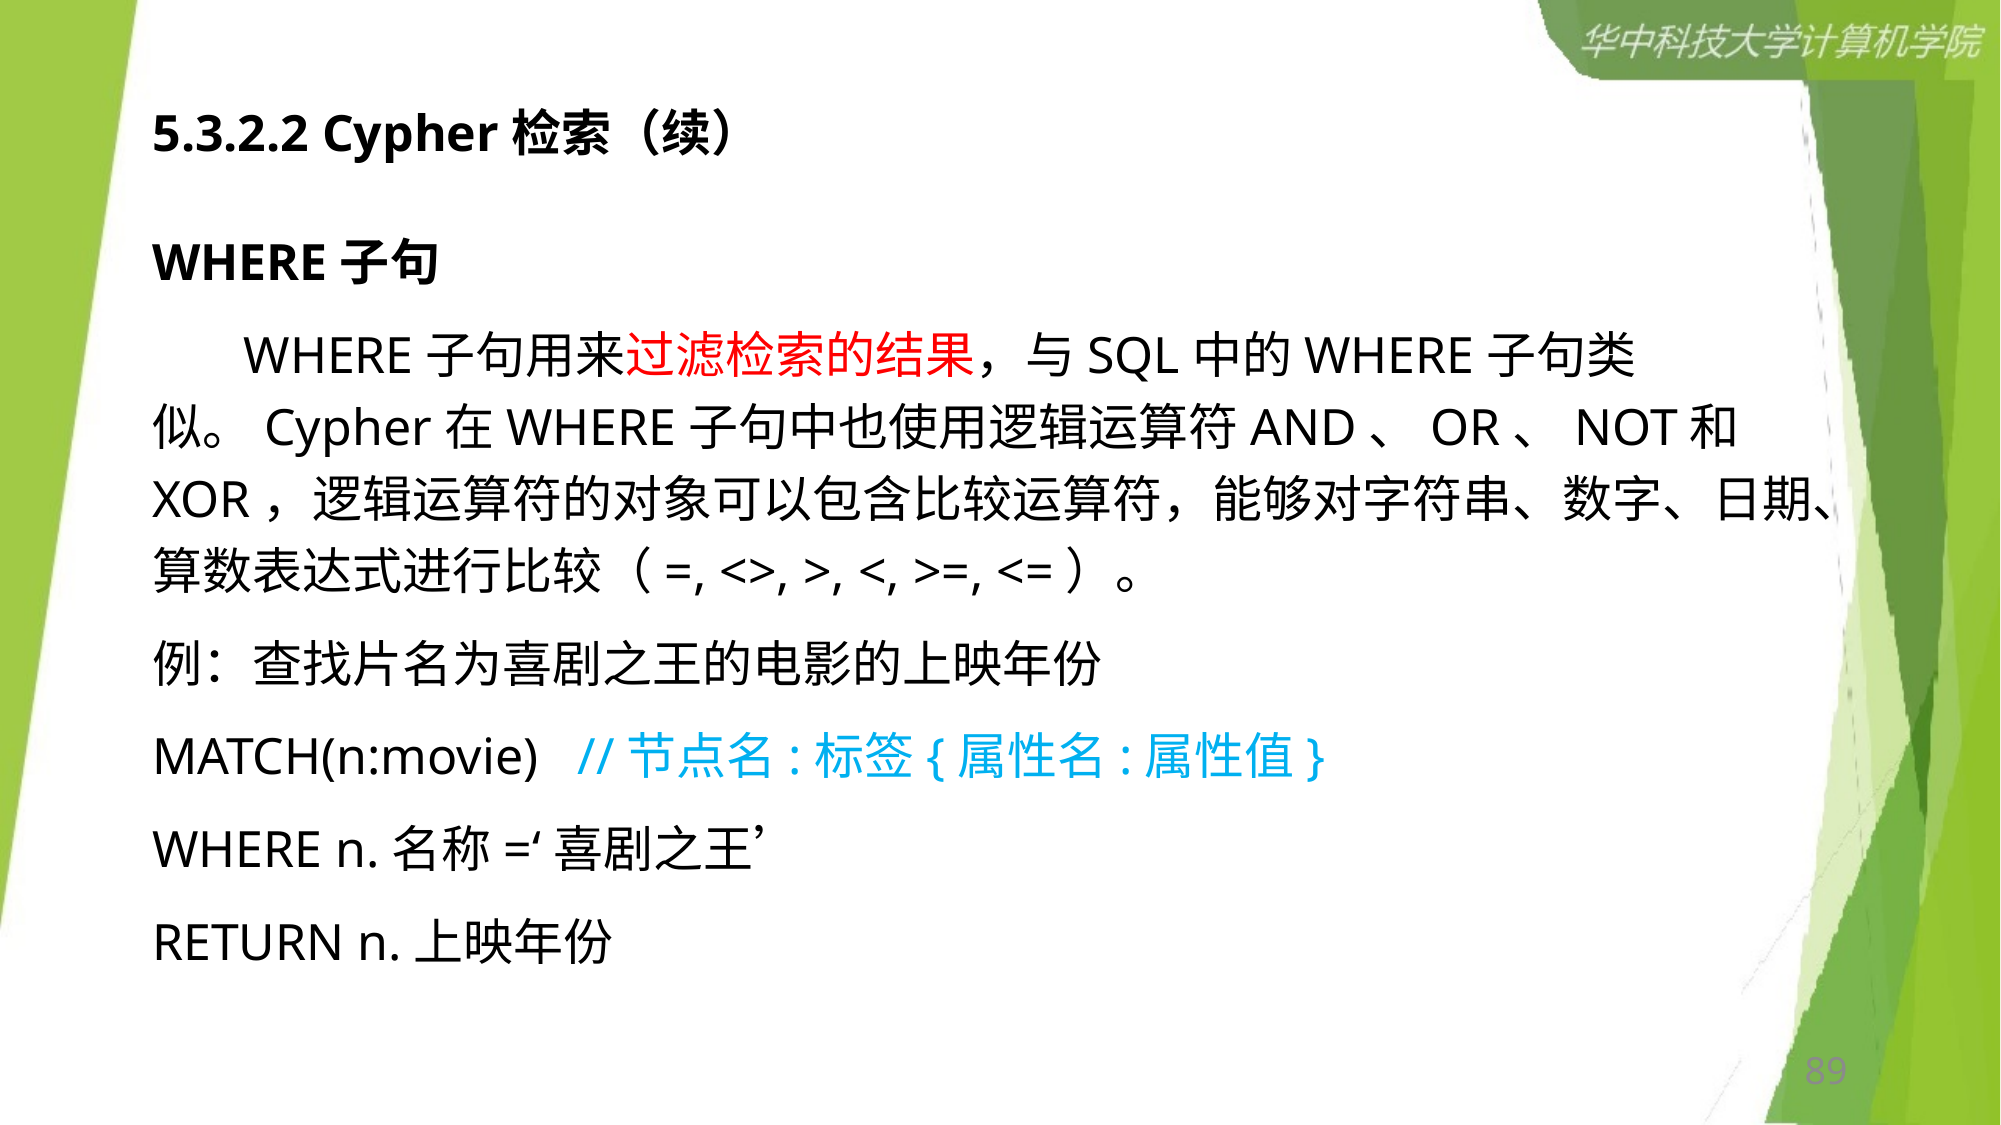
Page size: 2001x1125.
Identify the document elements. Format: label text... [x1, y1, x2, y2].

list WHERE子句 WHERE子句用来过滤检索的结果，与SQL中的WHERE子句类似。Cypher在WHERE子句中也使用逻辑运算符AND、OR、NOT和XOR，逻辑运算符的对象可以包含比较运算符，能够对字符串、数字、日期、算数表达式进行比较（=, <>, >, <, >=, <=）。 例：查找片名为喜剧之王的电影的上映年份 MATCH(n:movie) //节点名:标签{属性名:属性值} WHERE n.名称=‘喜剧之王’ RETURN n.上映年份 [137, 210, 1863, 1103]
title 5.3.2.2 Cypher检索（续） [137, 59, 1863, 210]
picture [0, 0, 2001, 1125]
slide_number 89 [1412, 1042, 1863, 1103]
